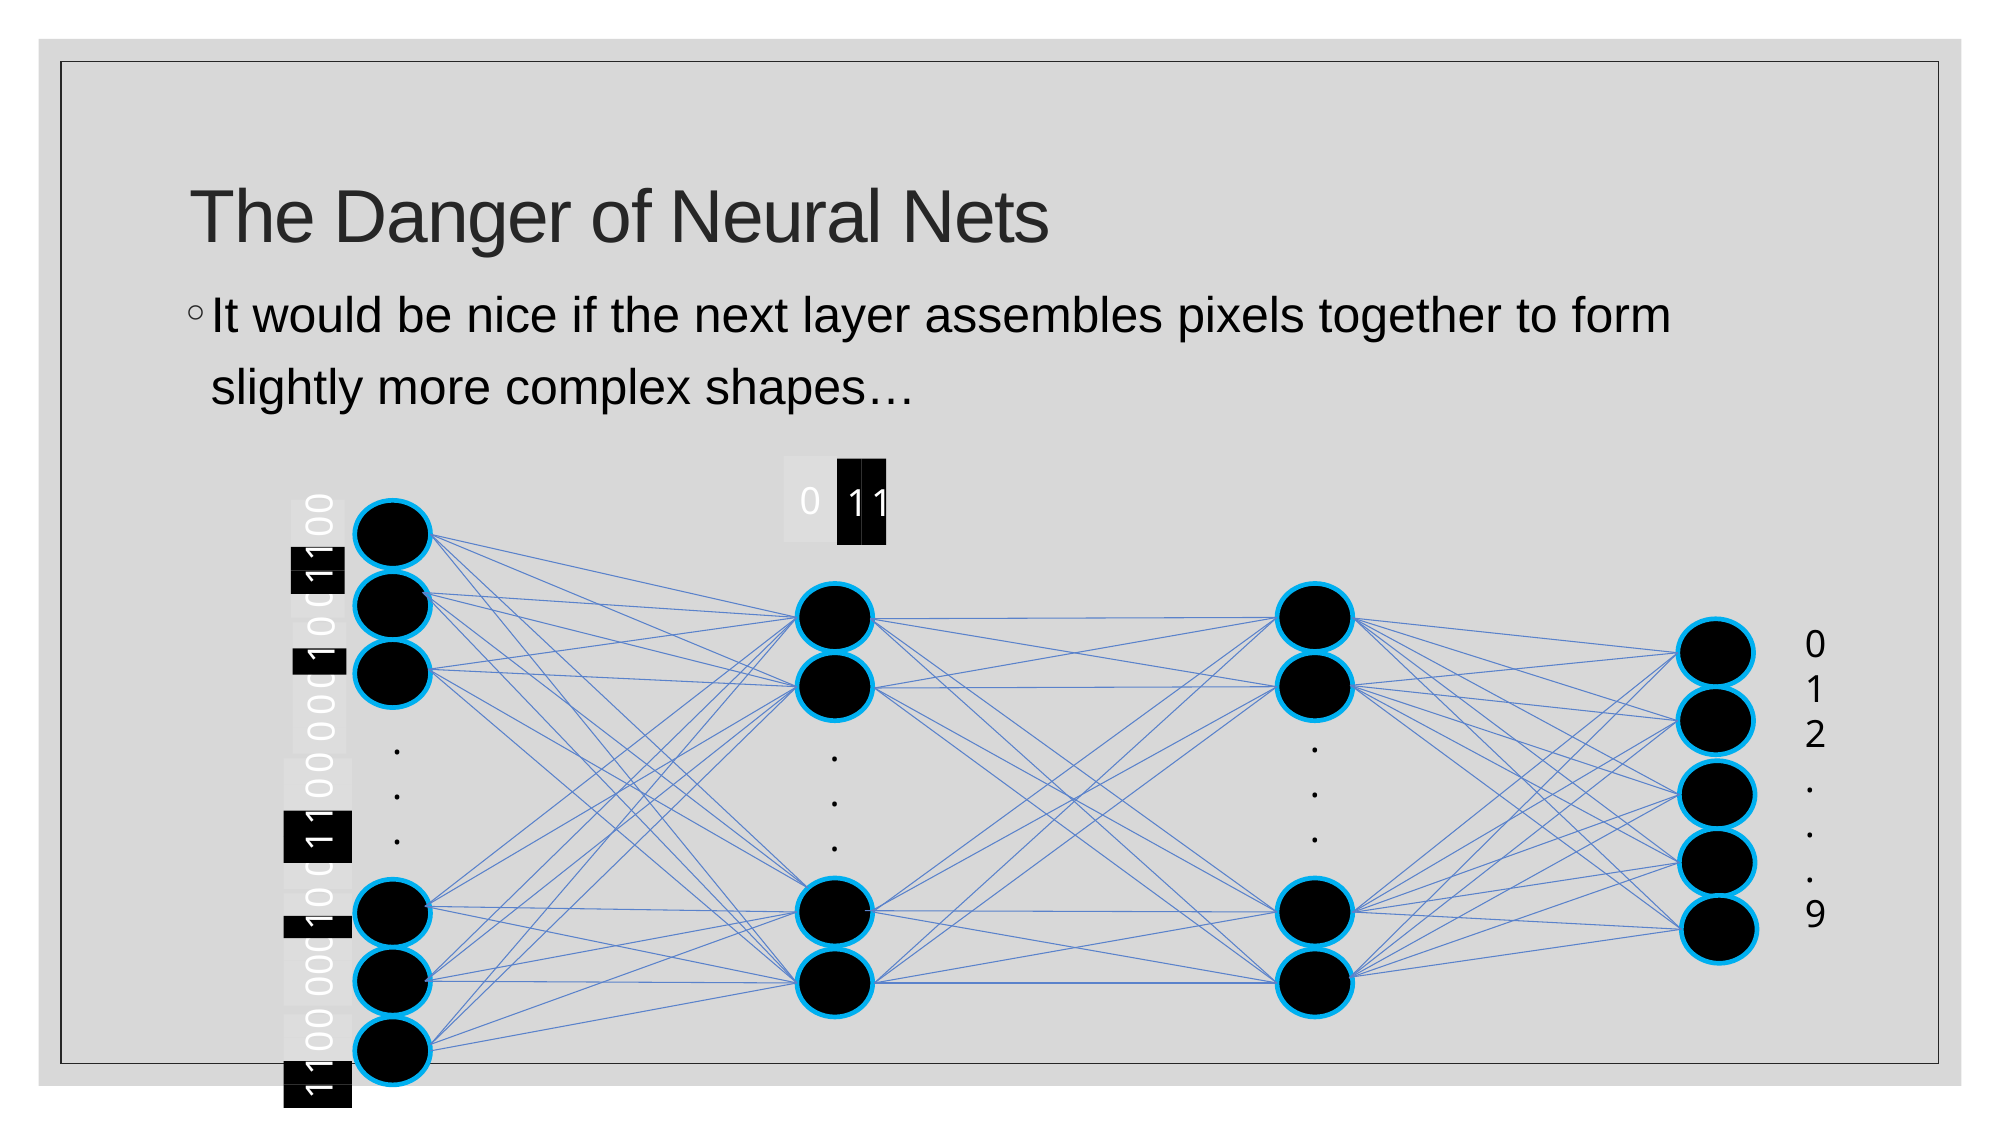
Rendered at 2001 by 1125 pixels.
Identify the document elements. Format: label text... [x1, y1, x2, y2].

list It would be nice if the next layer assembles pixels together to form slightly more complex shapes… [165, 262, 1816, 895]
text_box 0 1 2 . . . 9 [1790, 612, 1842, 943]
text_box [783, 456, 887, 545]
title The Danger of Neural Nets [174, 105, 1825, 331]
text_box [2, 781, 253, 850]
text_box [259, 473, 1757, 1085]
